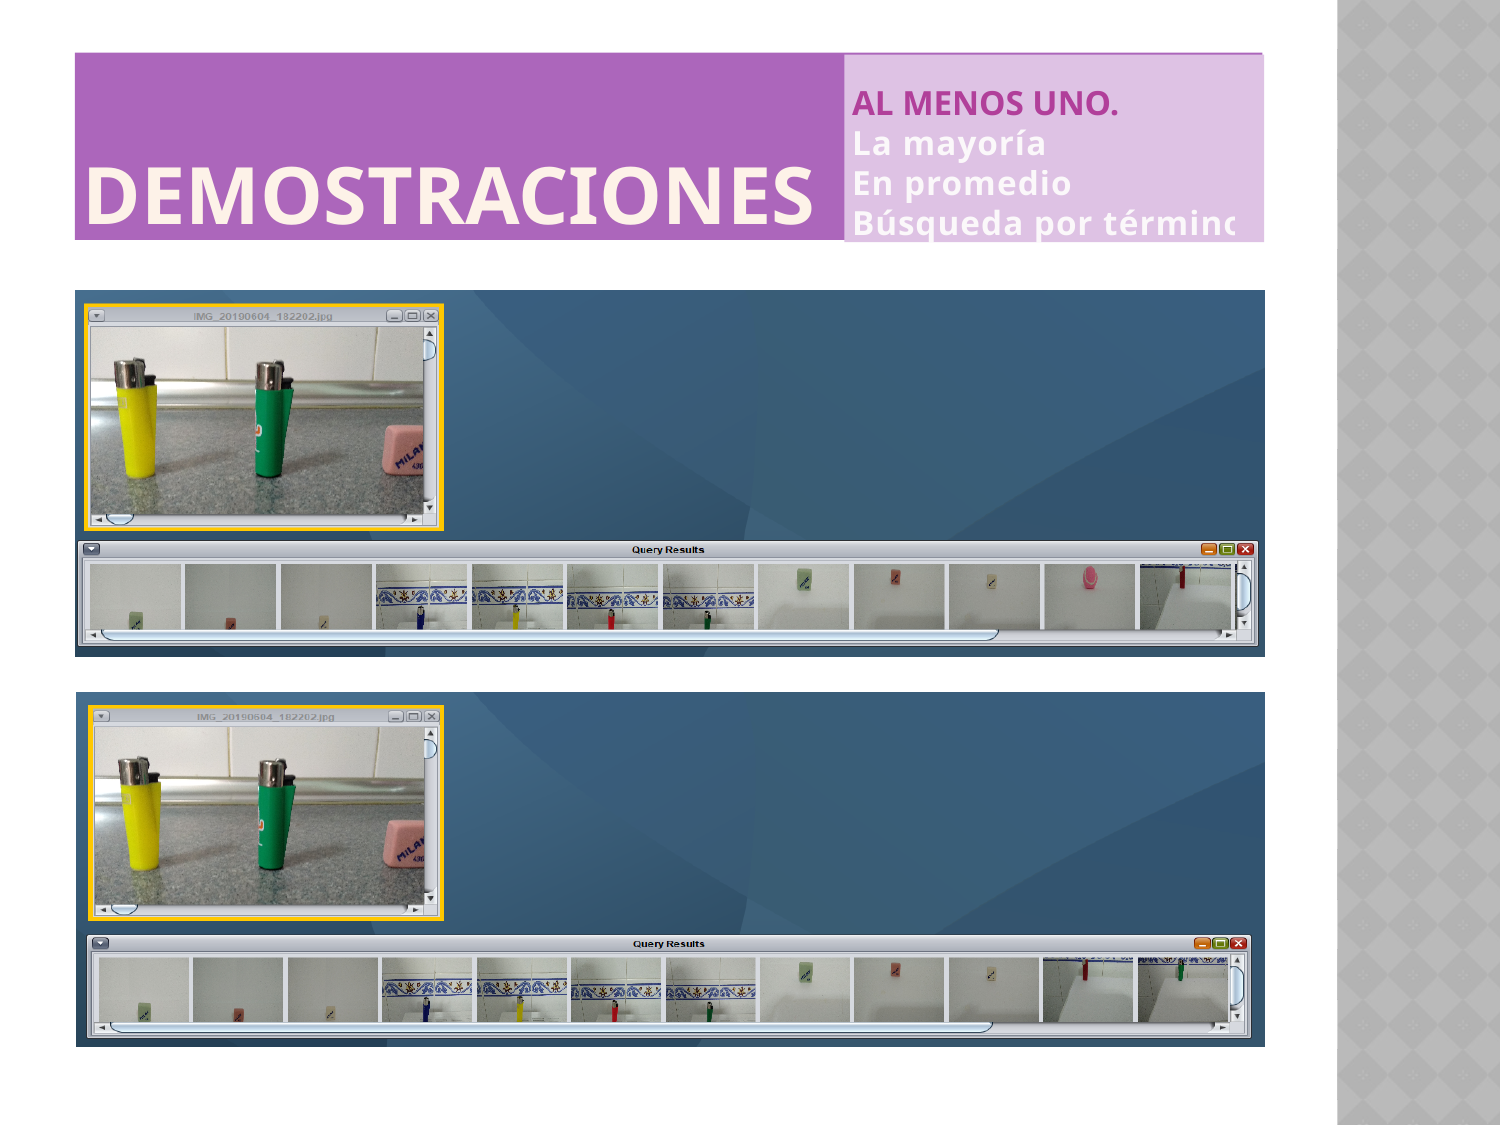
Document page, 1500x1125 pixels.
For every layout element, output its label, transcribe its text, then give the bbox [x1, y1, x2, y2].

text_box DEMOSTRACIONES [74, 52, 1263, 240]
text_box AL MENOS uno. La mayoría. En promedio. Búsqueda por término. [844, 54, 1265, 243]
picture [76, 691, 1265, 1048]
picture [74, 290, 1265, 658]
